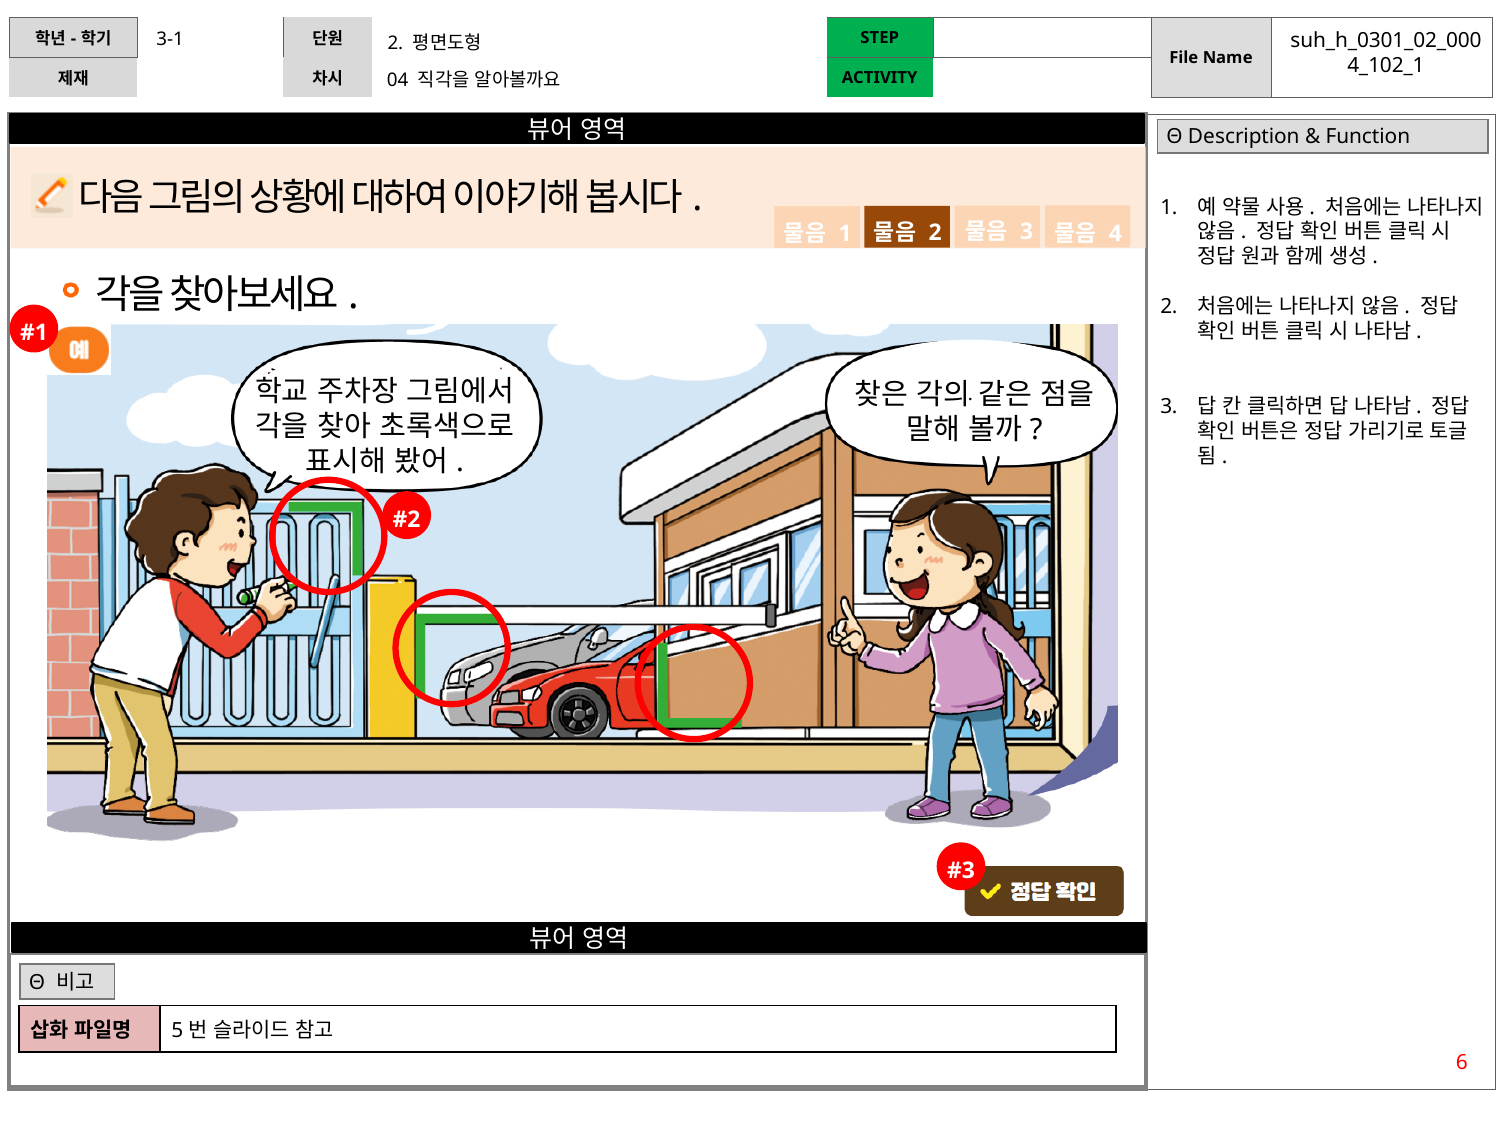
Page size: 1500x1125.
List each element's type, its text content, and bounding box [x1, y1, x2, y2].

table_header 5번 슬라이드 참고 [161, 1006, 1115, 1051]
text_box 물음 3 [950, 195, 1060, 252]
text_box #3 [934, 851, 988, 893]
text_box 찾은 각의 같은 점을 말해 볼까? [1121, 367, 1129, 453]
text_box 예 약물 사용. 처음에는 나타나지 않음. 정답 확인 버튼 클릭 시 정답 원과 함께 생성. 처음에는 나타나지 않음. 정답 확인 버튼 클릭 시 나타남. 답 칸 클릭하면 답 나타남. 정답 확인 버튼은 정답 가리기로 토글 됨. [1145, 160, 1500, 501]
text_box 다음 그림의 상황에 대하여 이야기해 봅시다. [63, 165, 1150, 225]
text_box 3-1 [141, 18, 284, 55]
text_box 물음 4 [1039, 197, 1142, 254]
text_box [9, 145, 1148, 251]
table_header 삽화 파일명 [20, 1006, 159, 1051]
text_box 2. 평면도형 [372, 23, 828, 48]
text_box suh_h_0301_02_0004_102_1 [1271, 18, 1500, 84]
text_box 각을 찾아보세요. [81, 261, 590, 322]
picture [31, 173, 73, 218]
picture [46, 324, 1118, 843]
picture [59, 279, 80, 300]
text_box 물음 2 [859, 196, 961, 253]
text_box 04 직각을 알아볼까요 [372, 60, 821, 96]
table_header Θ Description & Function [1158, 120, 1487, 152]
picture [963, 863, 1126, 918]
text_box #1 [7, 302, 60, 355]
text_box 물음 1 [769, 197, 879, 254]
